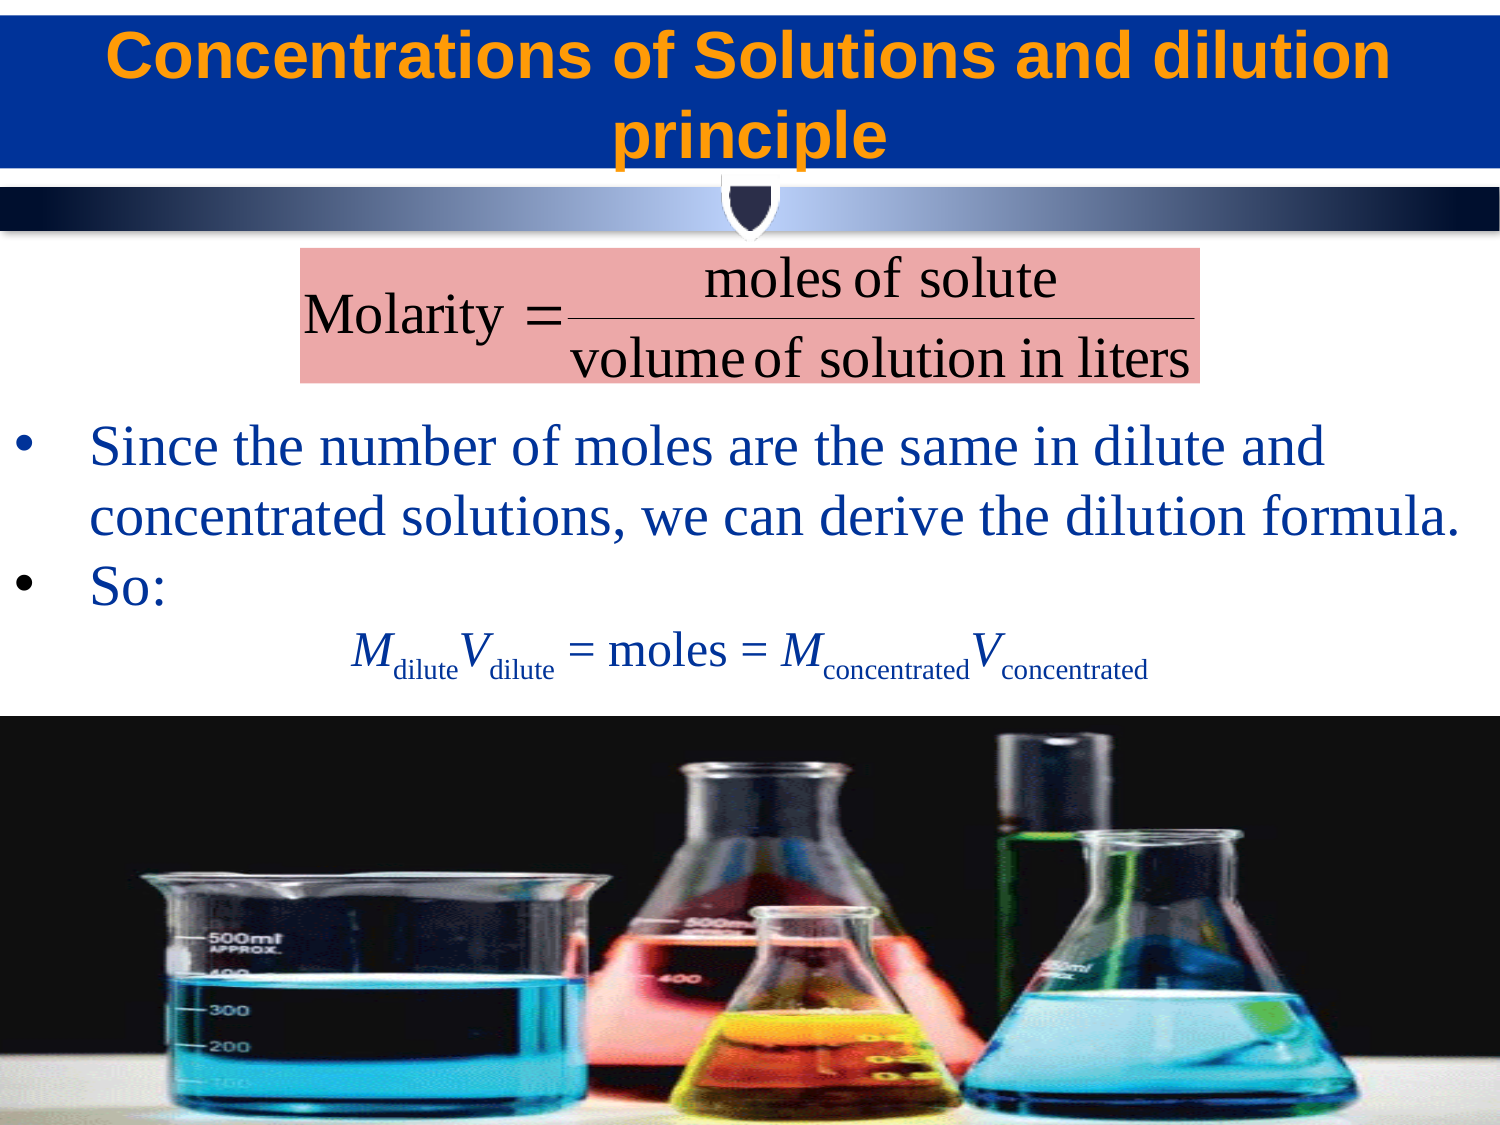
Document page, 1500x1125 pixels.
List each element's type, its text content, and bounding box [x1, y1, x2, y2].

text_box Concentrations of Solutions and dilution principle [0, 15, 1500, 169]
picture [720, 174, 780, 242]
picture [0, 715, 1500, 1125]
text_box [299, 247, 1201, 384]
text_box Since the number of moles are the same in dilute and concentrated solutions, we can derive the dilution formula. So: MdiluteVdilute = moles = MconcentratedVconcentrated [0, 247, 1500, 715]
